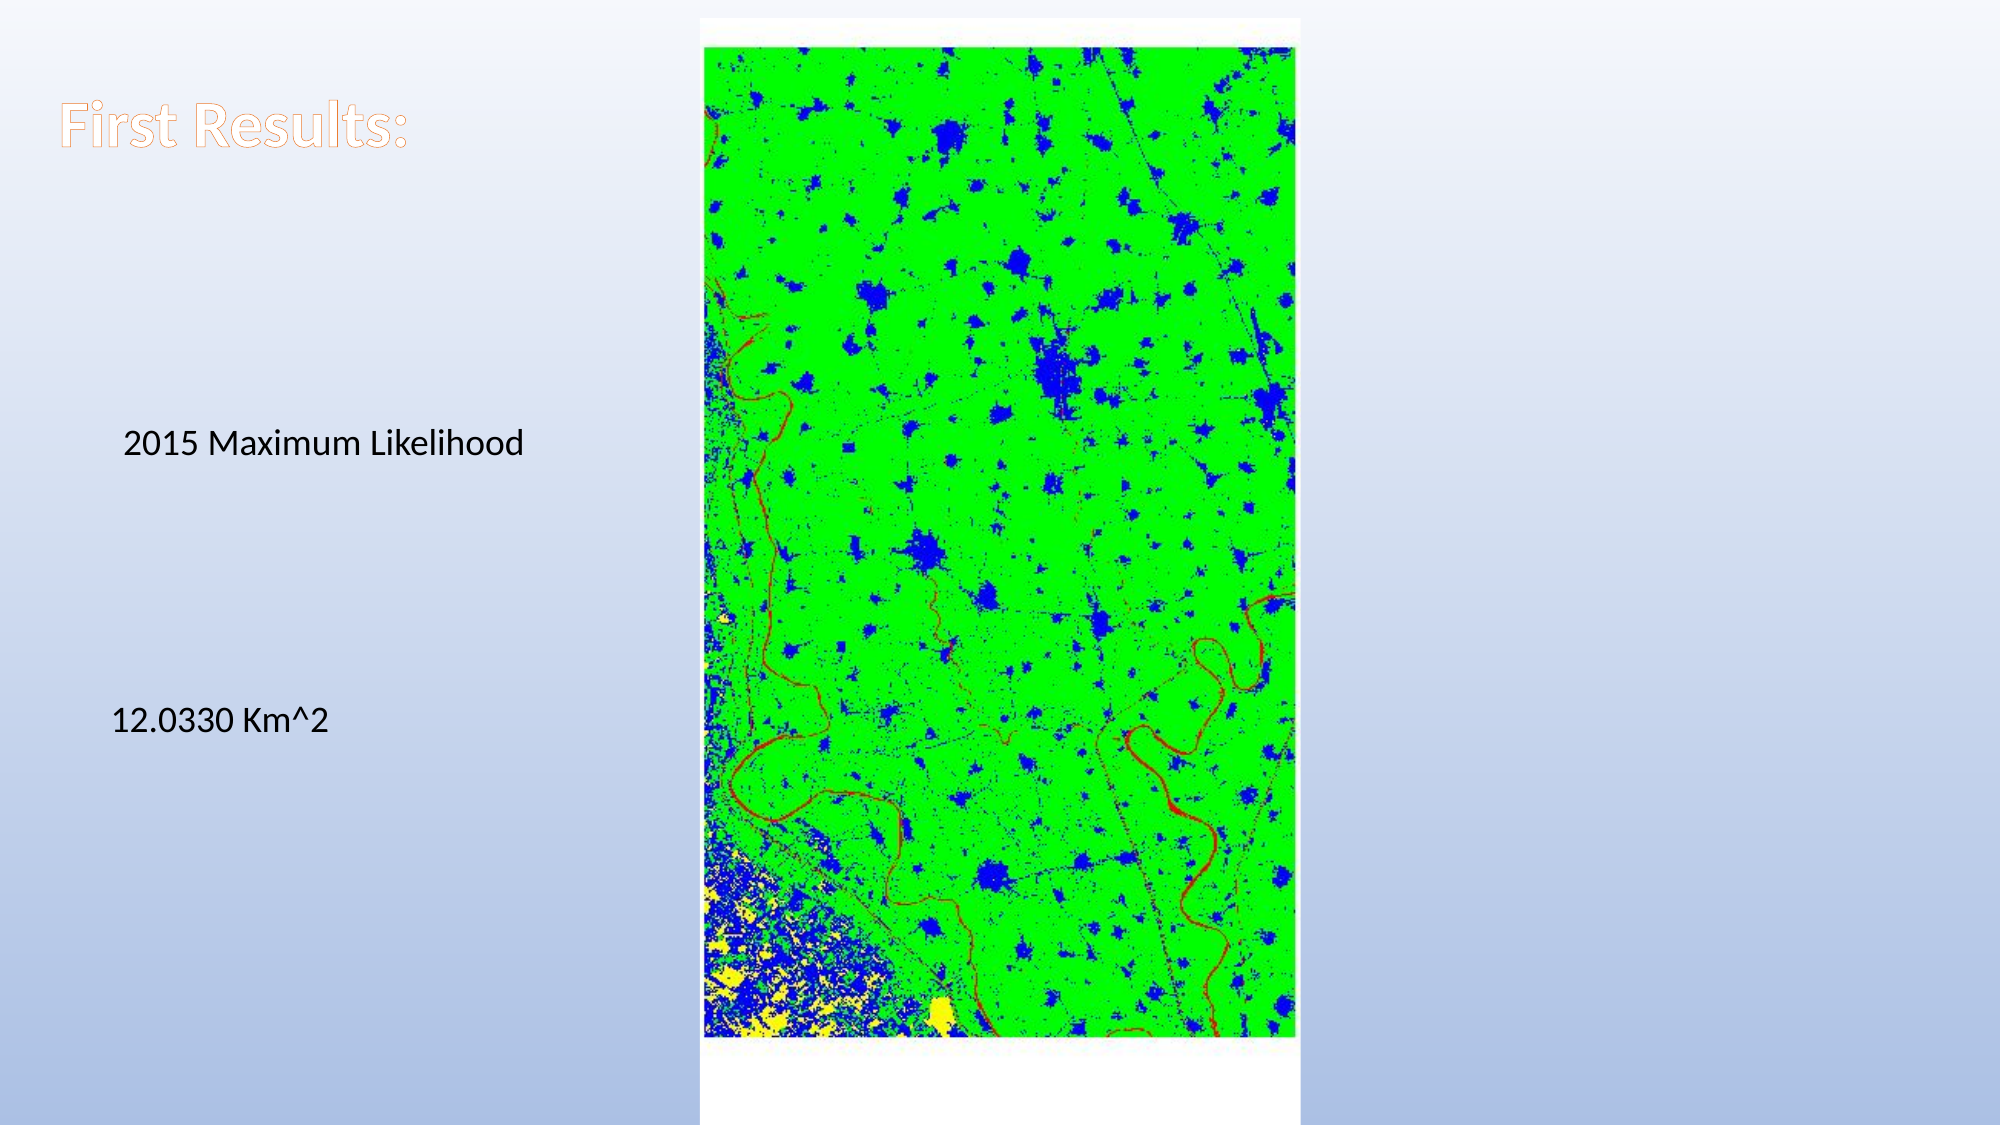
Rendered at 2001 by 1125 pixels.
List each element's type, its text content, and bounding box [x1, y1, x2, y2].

picture [699, 18, 1301, 1125]
text_box 2015 Maximum Likelihood [108, 410, 632, 471]
text_box 12.0330 Km^2 [95, 687, 550, 748]
text_box First Results: [43, 72, 584, 168]
